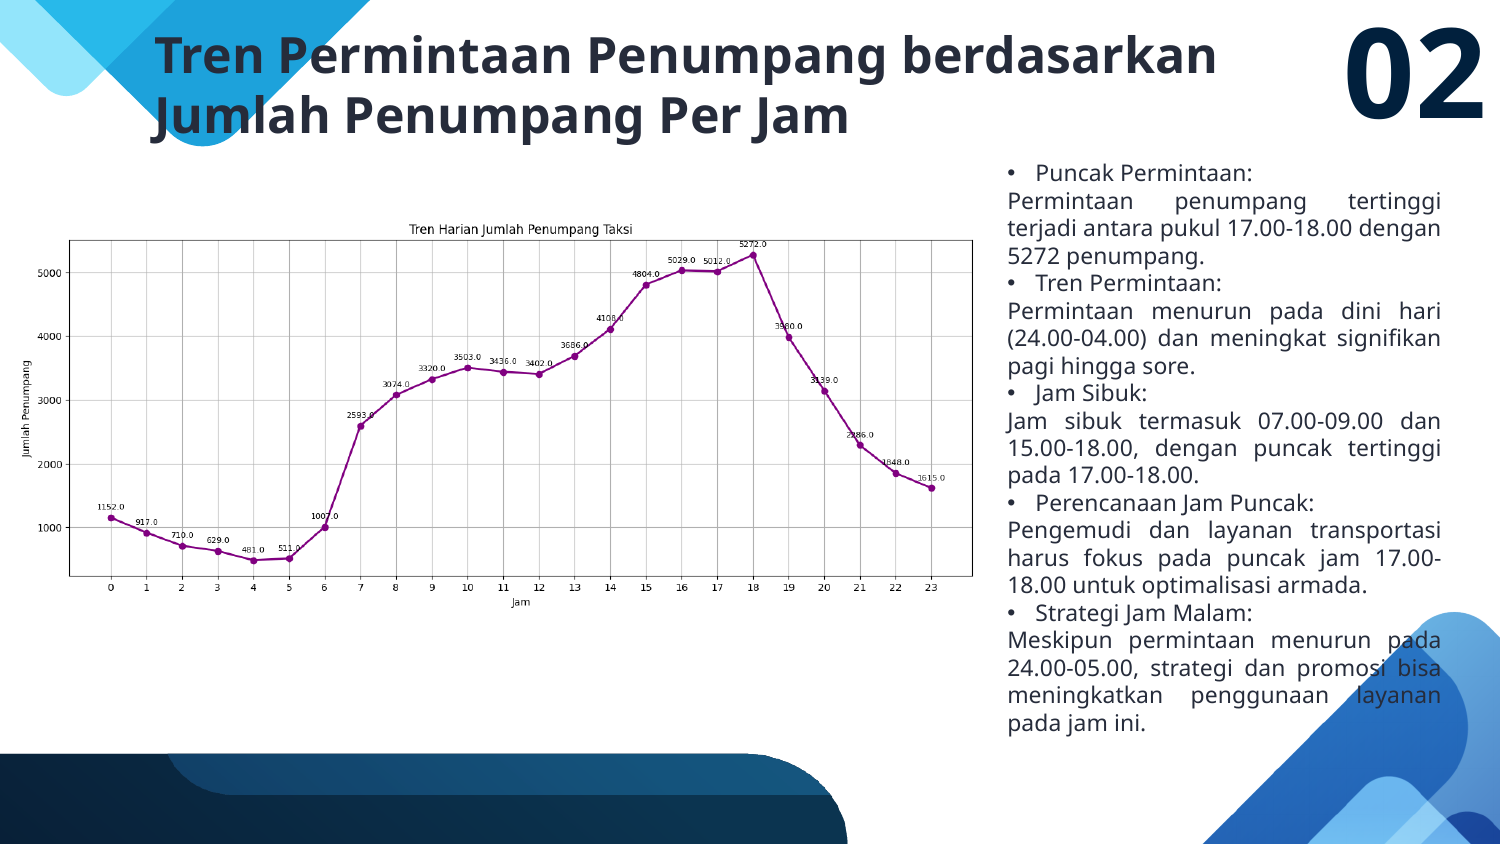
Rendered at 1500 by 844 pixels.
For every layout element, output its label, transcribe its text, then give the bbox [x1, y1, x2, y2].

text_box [0, 0, 413, 152]
text_box 02 [1320, 0, 1500, 113]
picture [14, 115, 1500, 844]
text_box Tren Permintaan Penumpang berdasarkan Jumlah Penumpang Per Jam [416, 8, 1361, 148]
picture [0, 744, 898, 844]
